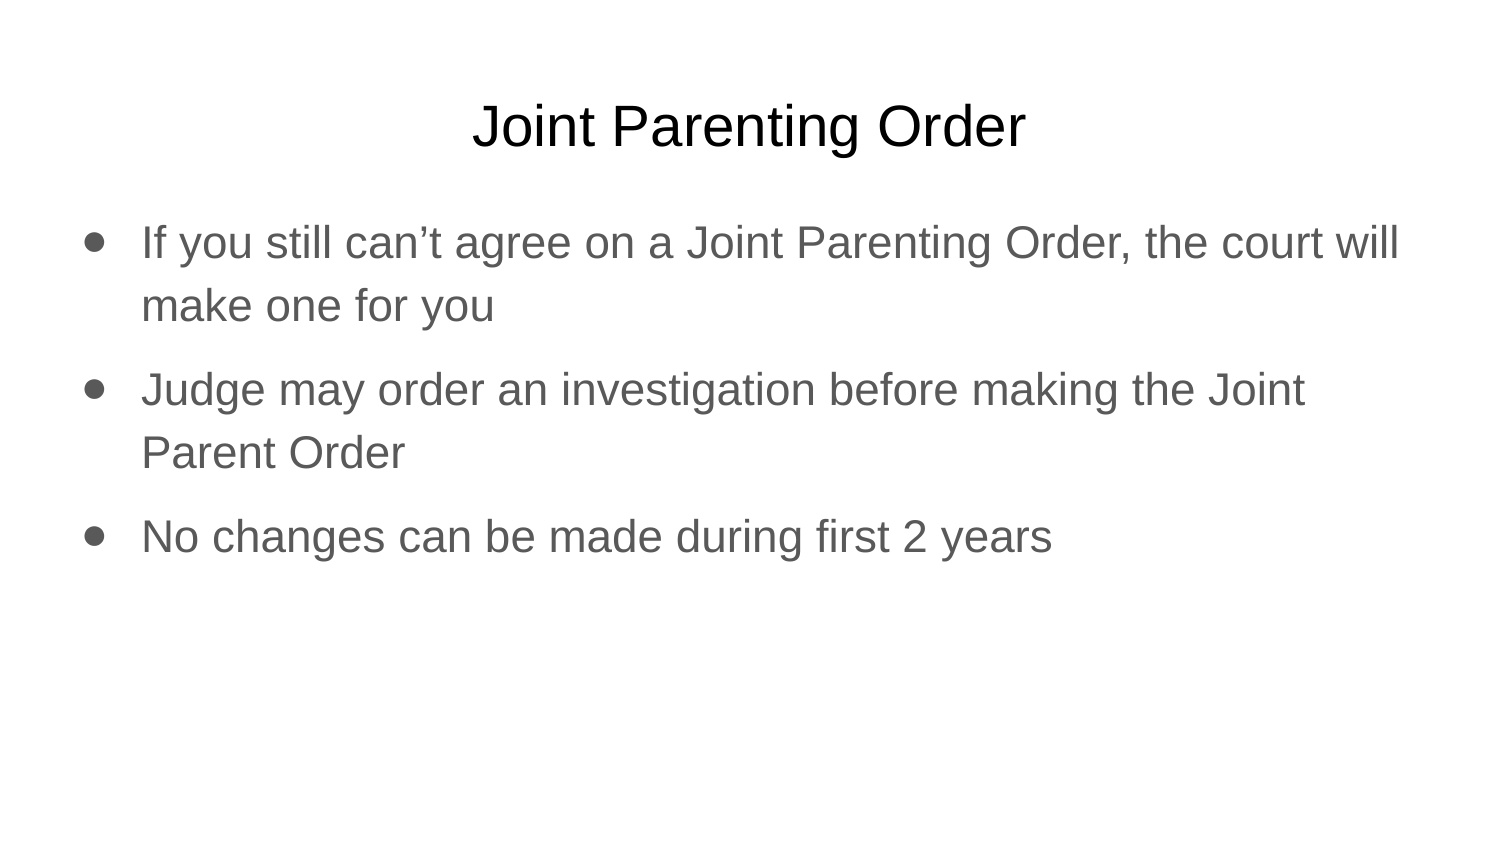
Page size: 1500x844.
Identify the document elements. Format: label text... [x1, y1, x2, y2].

title Joint Parenting Order [51, 72, 1449, 167]
list If you still can’t agree on a Joint Parenting Order, the court will make one for you Judge may order an investigation before making the Joint Parent Order No changes can be made during first 2 years [51, 189, 1449, 750]
